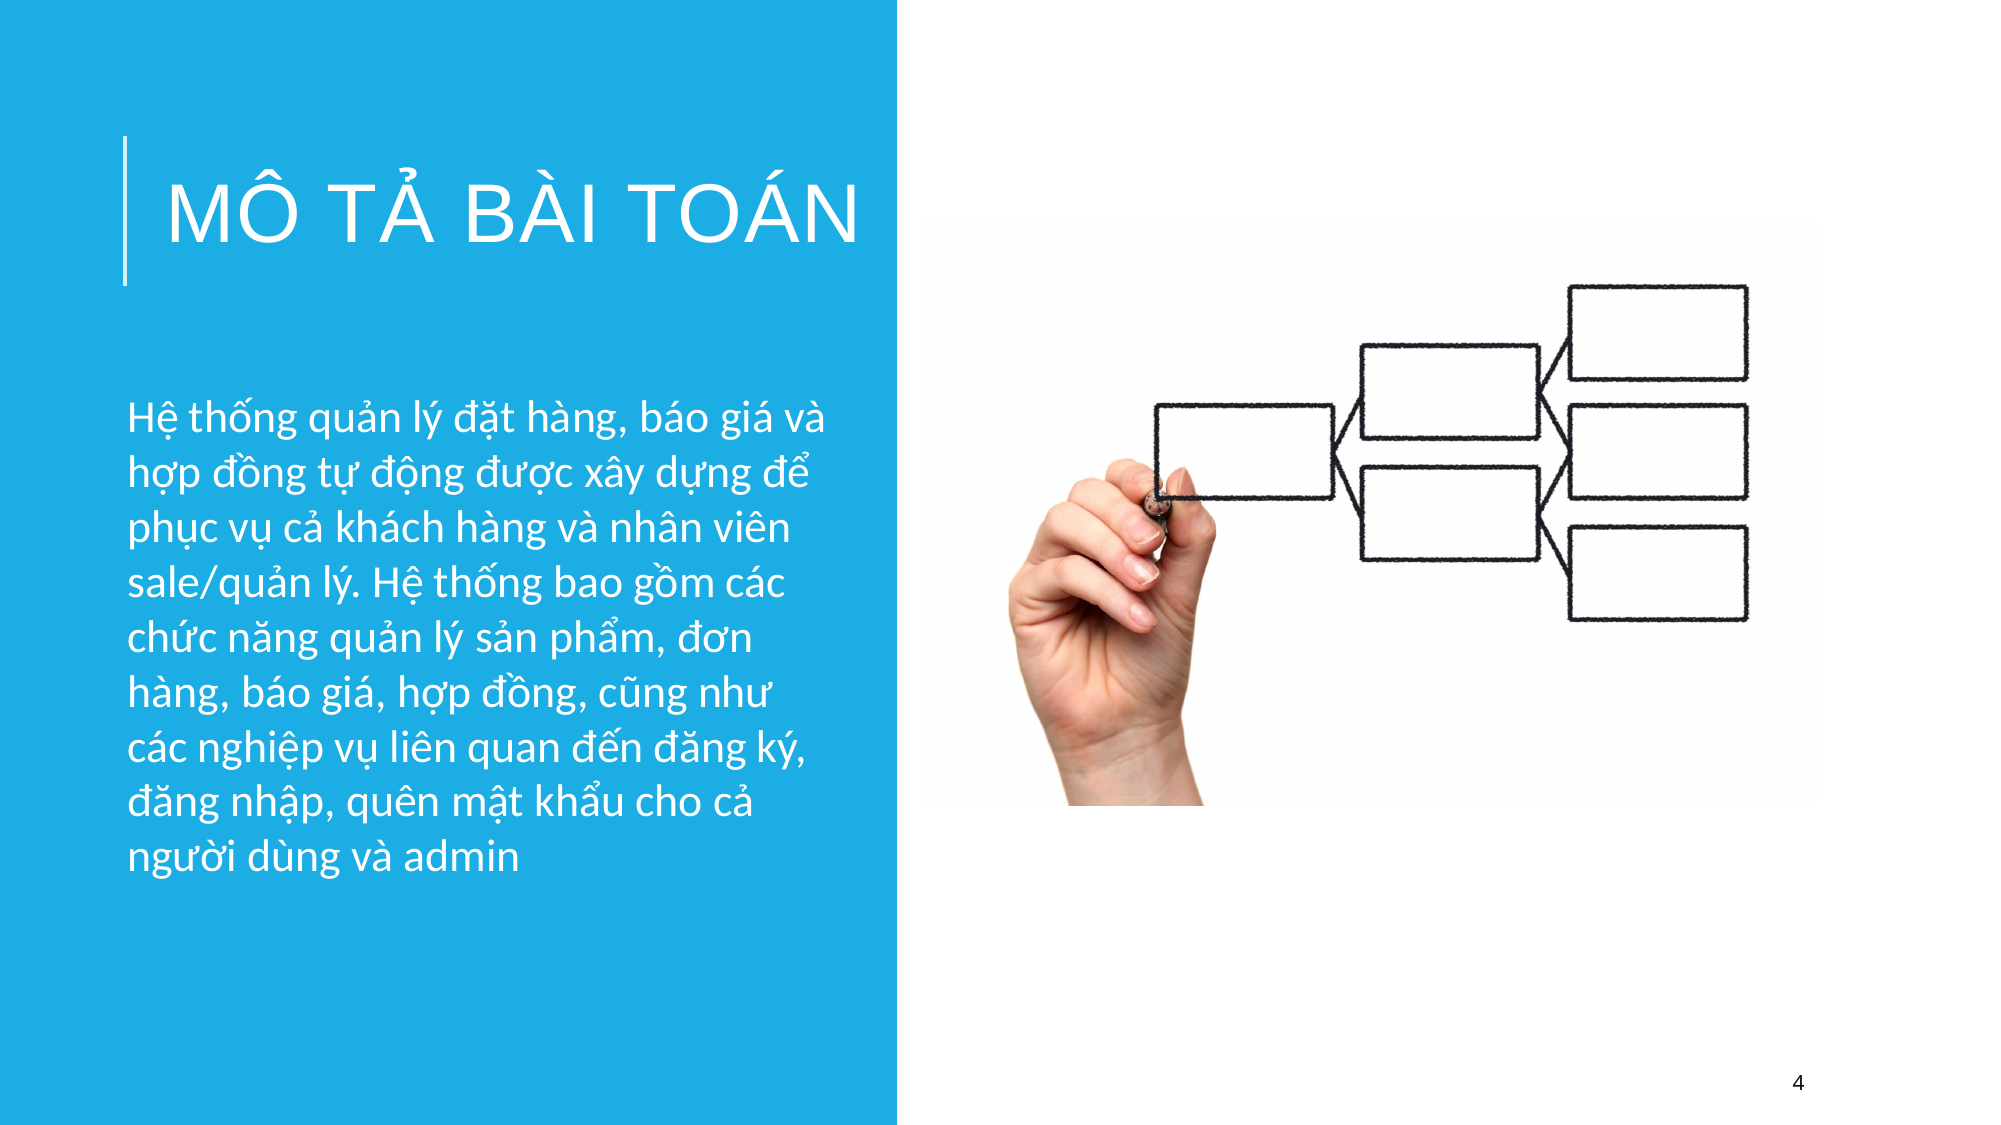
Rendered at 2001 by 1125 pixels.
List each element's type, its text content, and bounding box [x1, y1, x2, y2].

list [921, 218, 1818, 806]
text_box [0, 0, 898, 1125]
list Hệ thống quản lý đặt hàng, báo giá và hợp đồng tự động được xây dựng để phục vụ cả khách hàng và nhân viên sale/quản lý. Hệ thống bao gồm các chức năng quản lý sản phẩm, đơn hàng, báo giá, hợp đồng, cũng như các nghiệp vụ liên quan đến đăng ký, đăng nhập, quên mật khẩu cho cả người dùng và admin [105, 379, 847, 1025]
title Mô tả bài toán [150, 96, 892, 342]
slide_number 4 [1777, 1061, 1938, 1107]
